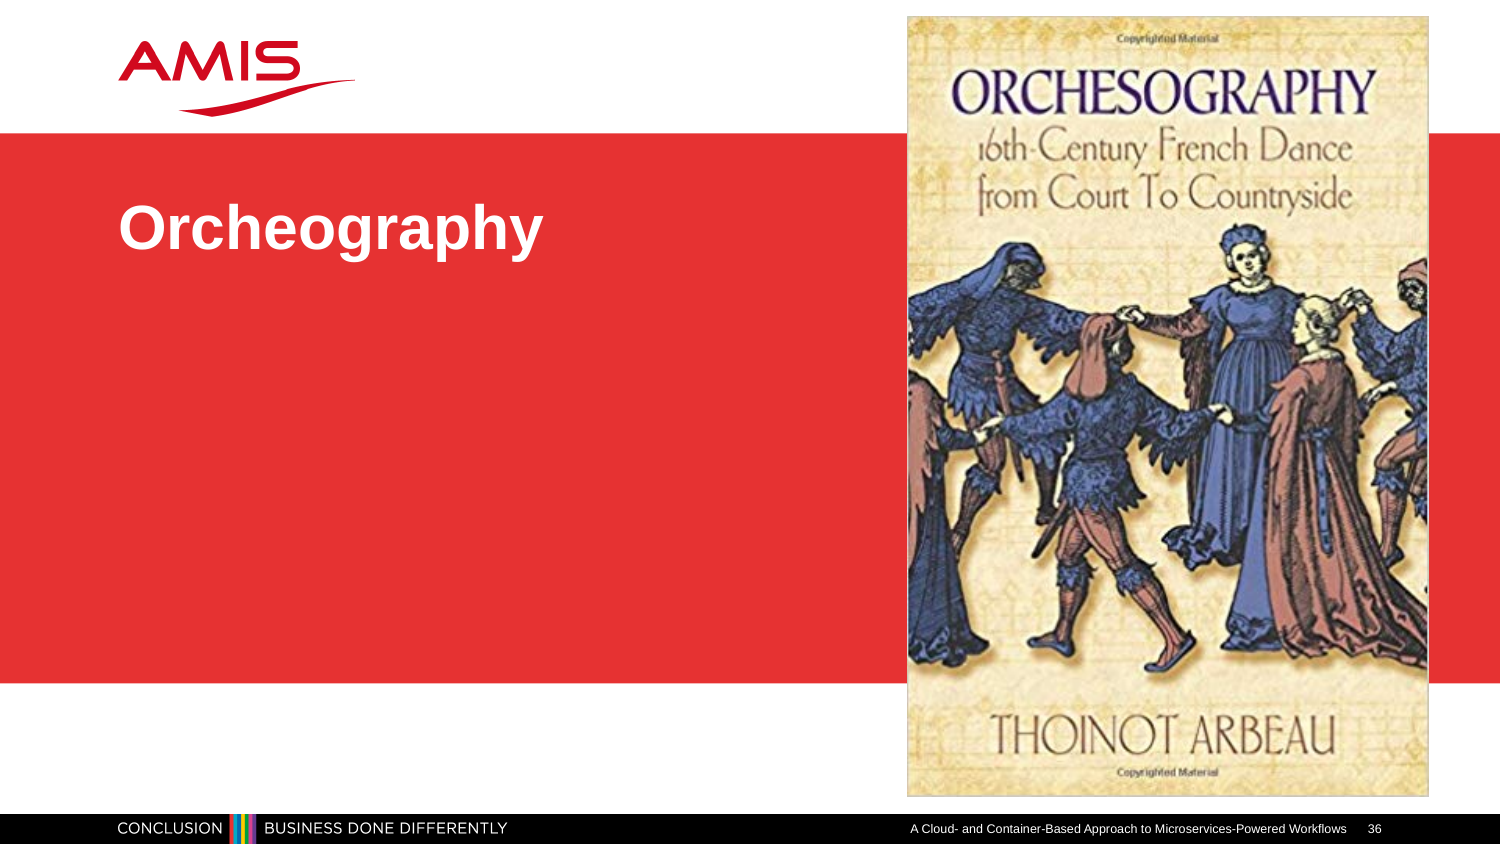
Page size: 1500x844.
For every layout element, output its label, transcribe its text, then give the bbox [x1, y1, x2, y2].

picture [0, 814, 236, 844]
title Orcheography [118, 183, 907, 502]
picture [239, 814, 1500, 844]
footer A Cloud- and Container-Based Approach to Microservices-Powered Workflows [814, 820, 1347, 839]
picture [907, 16, 1429, 797]
slide_number 36 [1358, 820, 1382, 839]
picture [106, 17, 579, 125]
